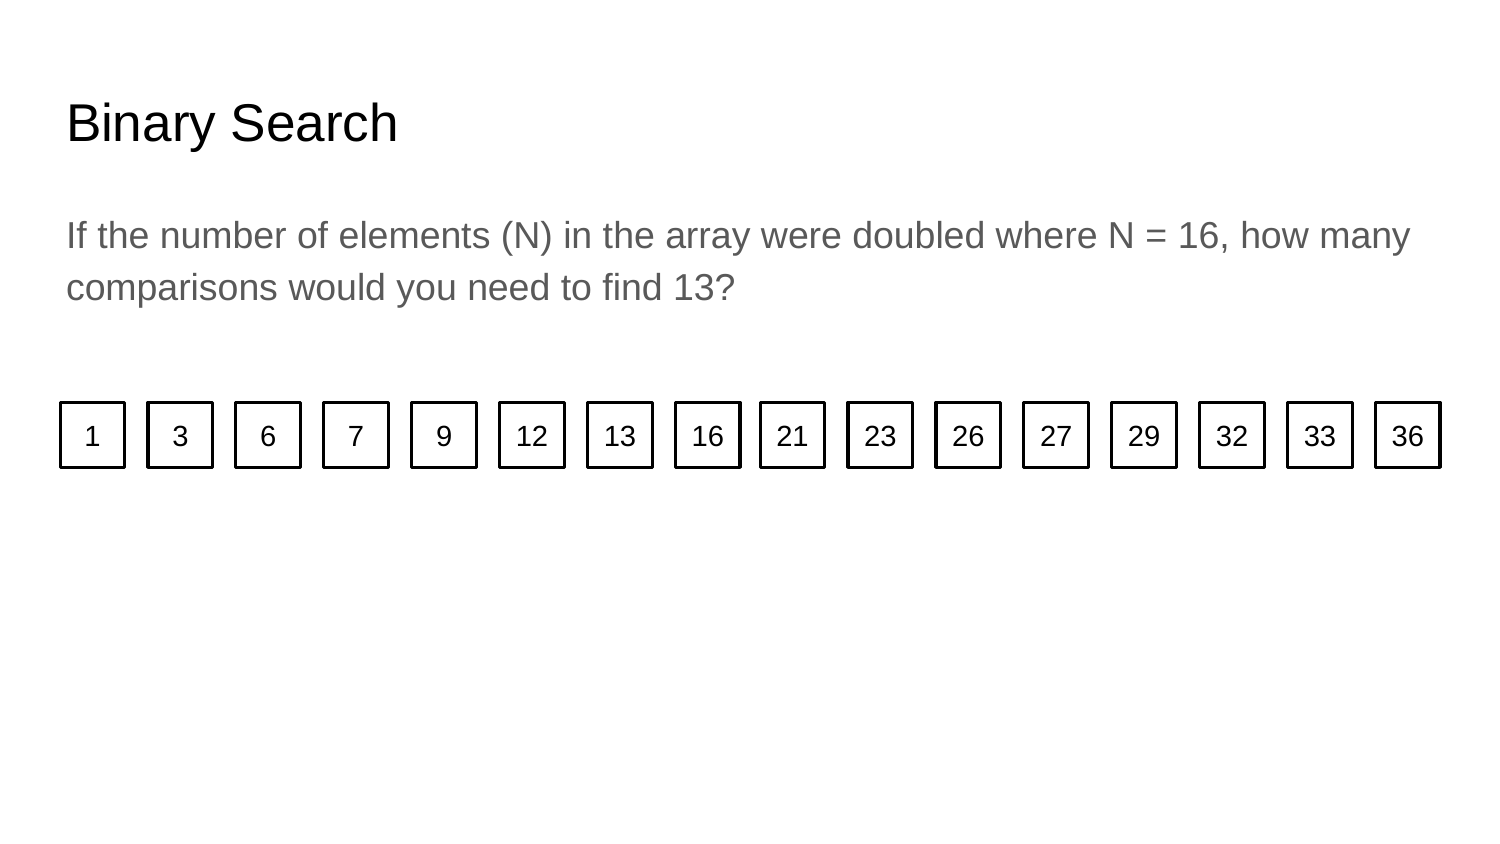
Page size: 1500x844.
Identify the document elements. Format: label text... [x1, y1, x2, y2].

text_box 27 [1023, 402, 1089, 468]
list If the number of elements (N) in the array were doubled where N = 16, how many comparisons would you need to find 13? [51, 189, 1449, 750]
text_box 7 [323, 402, 389, 468]
text_box 21 [760, 402, 825, 468]
text_box 29 [1111, 402, 1177, 468]
text_box 6 [235, 402, 301, 468]
text_box 16 [675, 402, 741, 468]
text_box 12 [499, 402, 565, 468]
text_box 3 [148, 402, 213, 468]
text_box 1 [60, 402, 125, 468]
text_box 23 [848, 402, 913, 468]
text_box 32 [1199, 402, 1265, 468]
text_box 9 [411, 402, 477, 468]
text_box 36 [1375, 402, 1441, 468]
text_box 33 [1287, 402, 1353, 468]
text_box 26 [935, 402, 1001, 468]
text_box 13 [587, 402, 653, 468]
title Binary Search [51, 72, 1449, 167]
